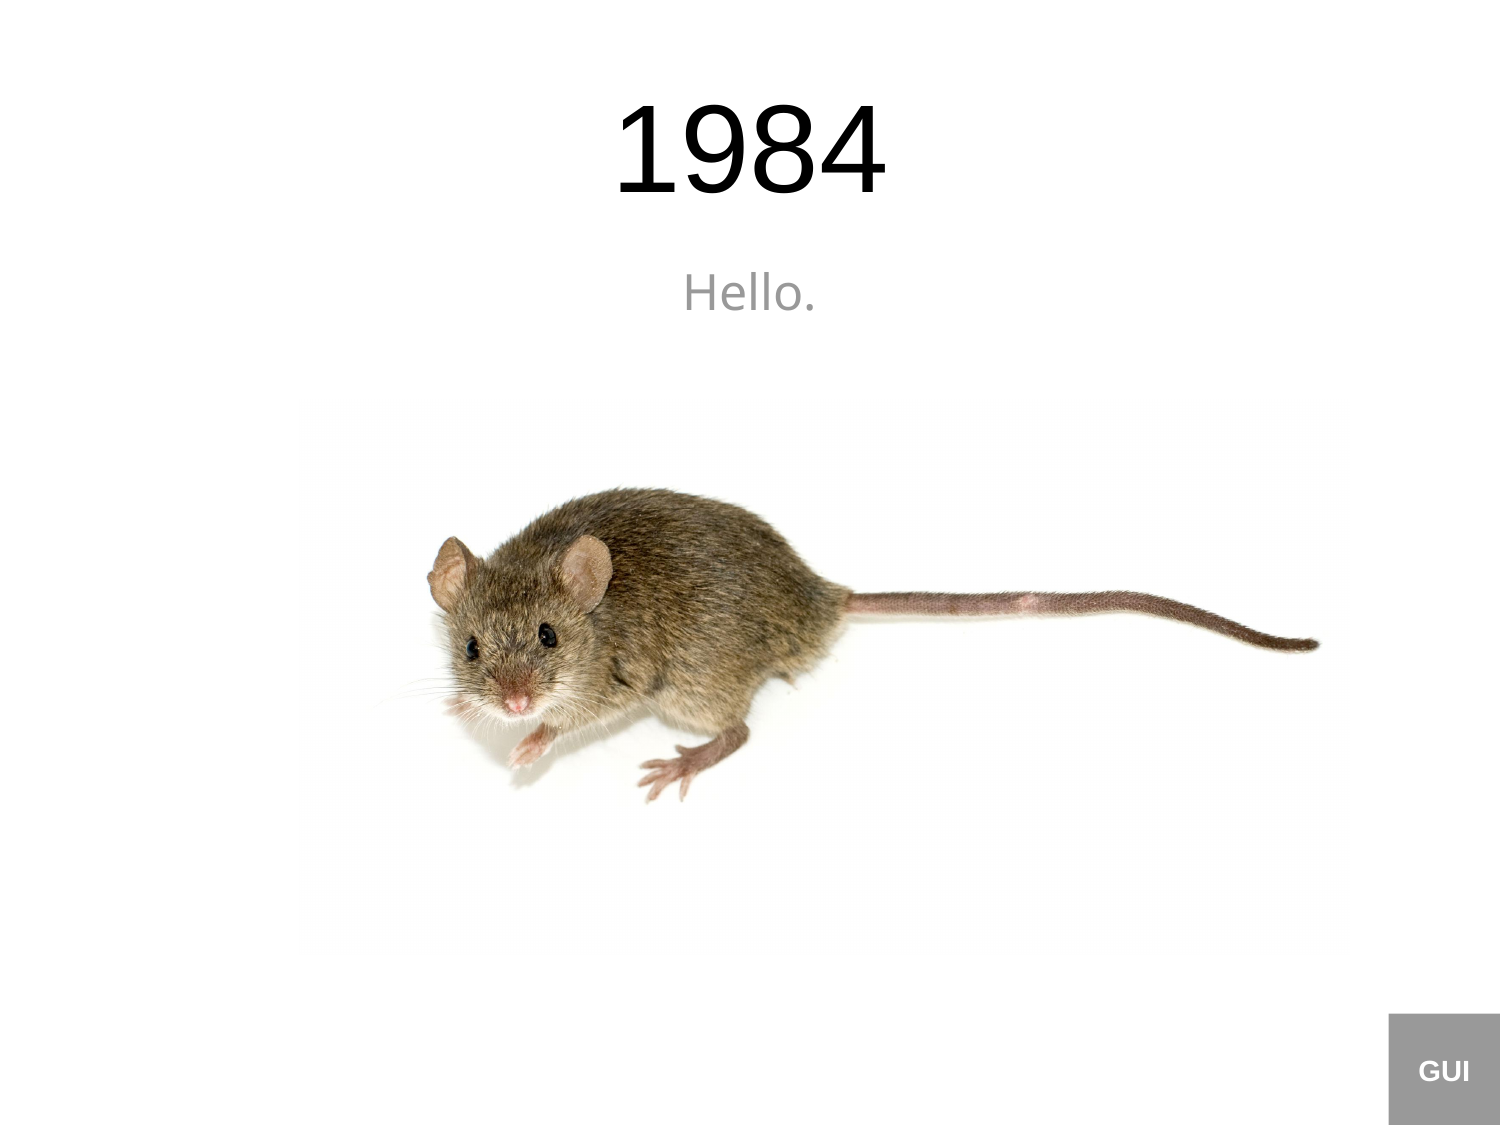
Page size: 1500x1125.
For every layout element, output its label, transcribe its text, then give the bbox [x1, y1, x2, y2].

picture [298, 399, 1351, 955]
text_box 1984 [0, 47, 1500, 237]
text_box GUI [1388, 1013, 1500, 1125]
text_box Hello. [0, 237, 1500, 344]
